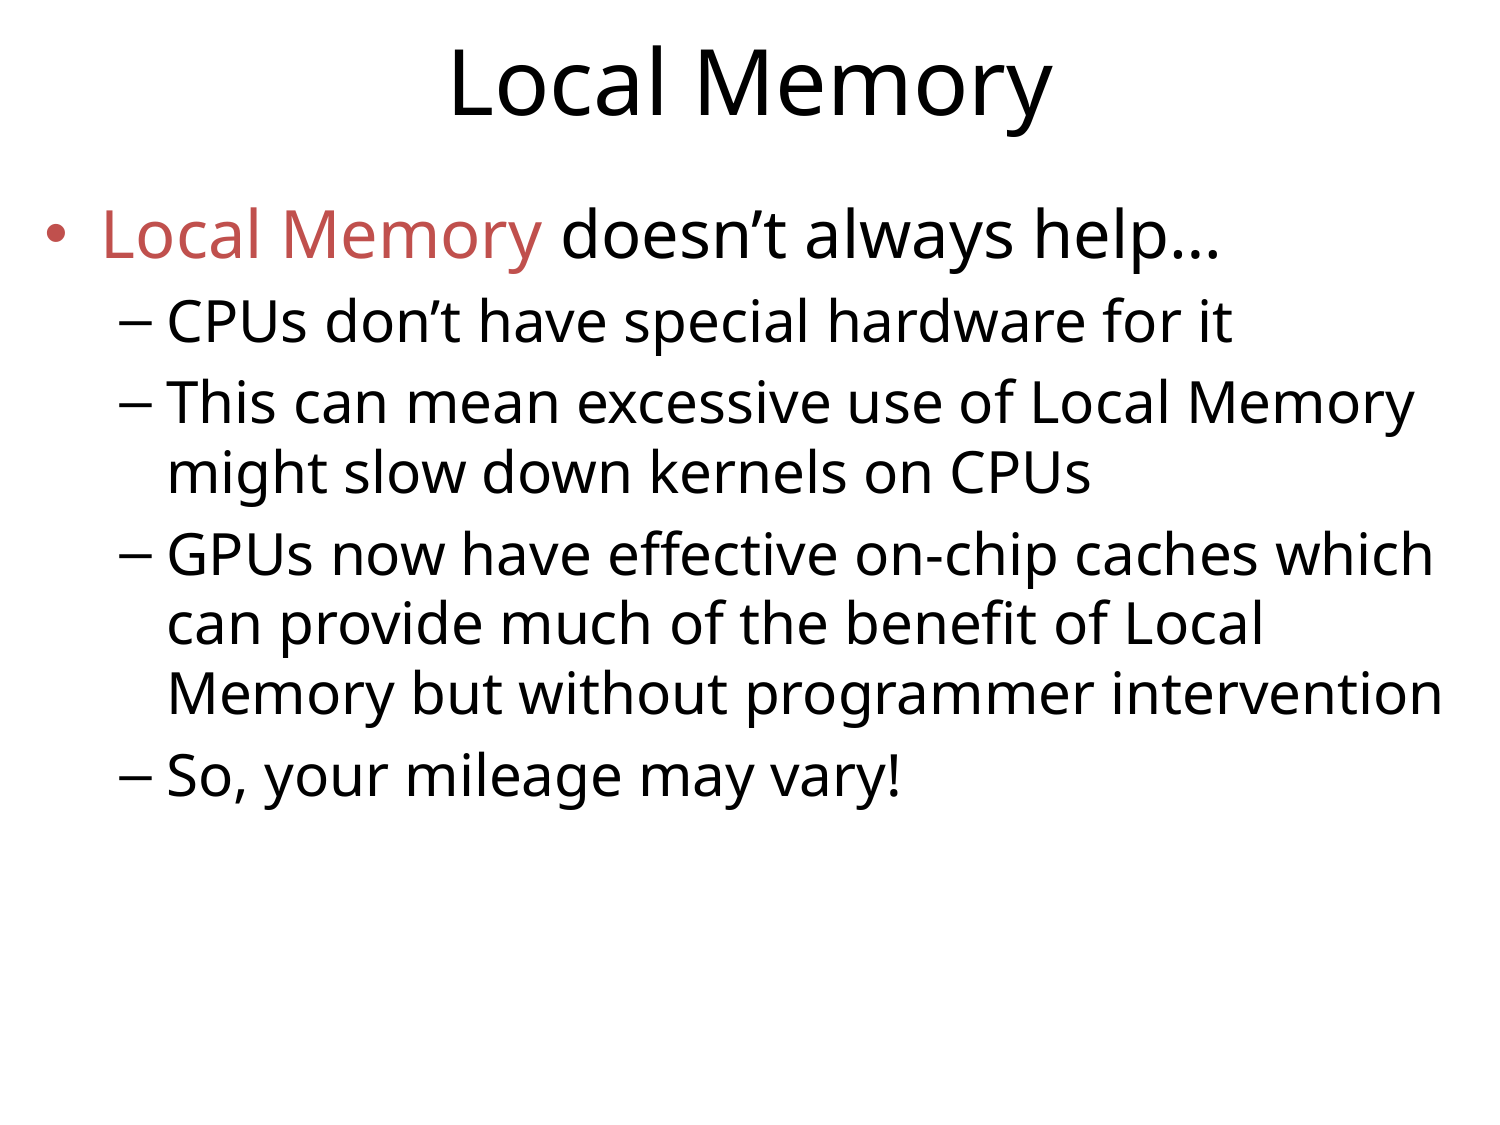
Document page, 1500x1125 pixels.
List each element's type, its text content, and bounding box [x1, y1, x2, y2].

list Local Memory doesn’t always help… CPUs don’t have special hardware for it This can mean excessive use of Local Memory might slow down kernels on CPUs GPUs now have effective on-chip caches which can provide much of the benefit of Local Memory but without programmer intervention So, your mileage may vary! [29, 184, 1471, 1106]
title Local Memory [75, 0, 1425, 173]
